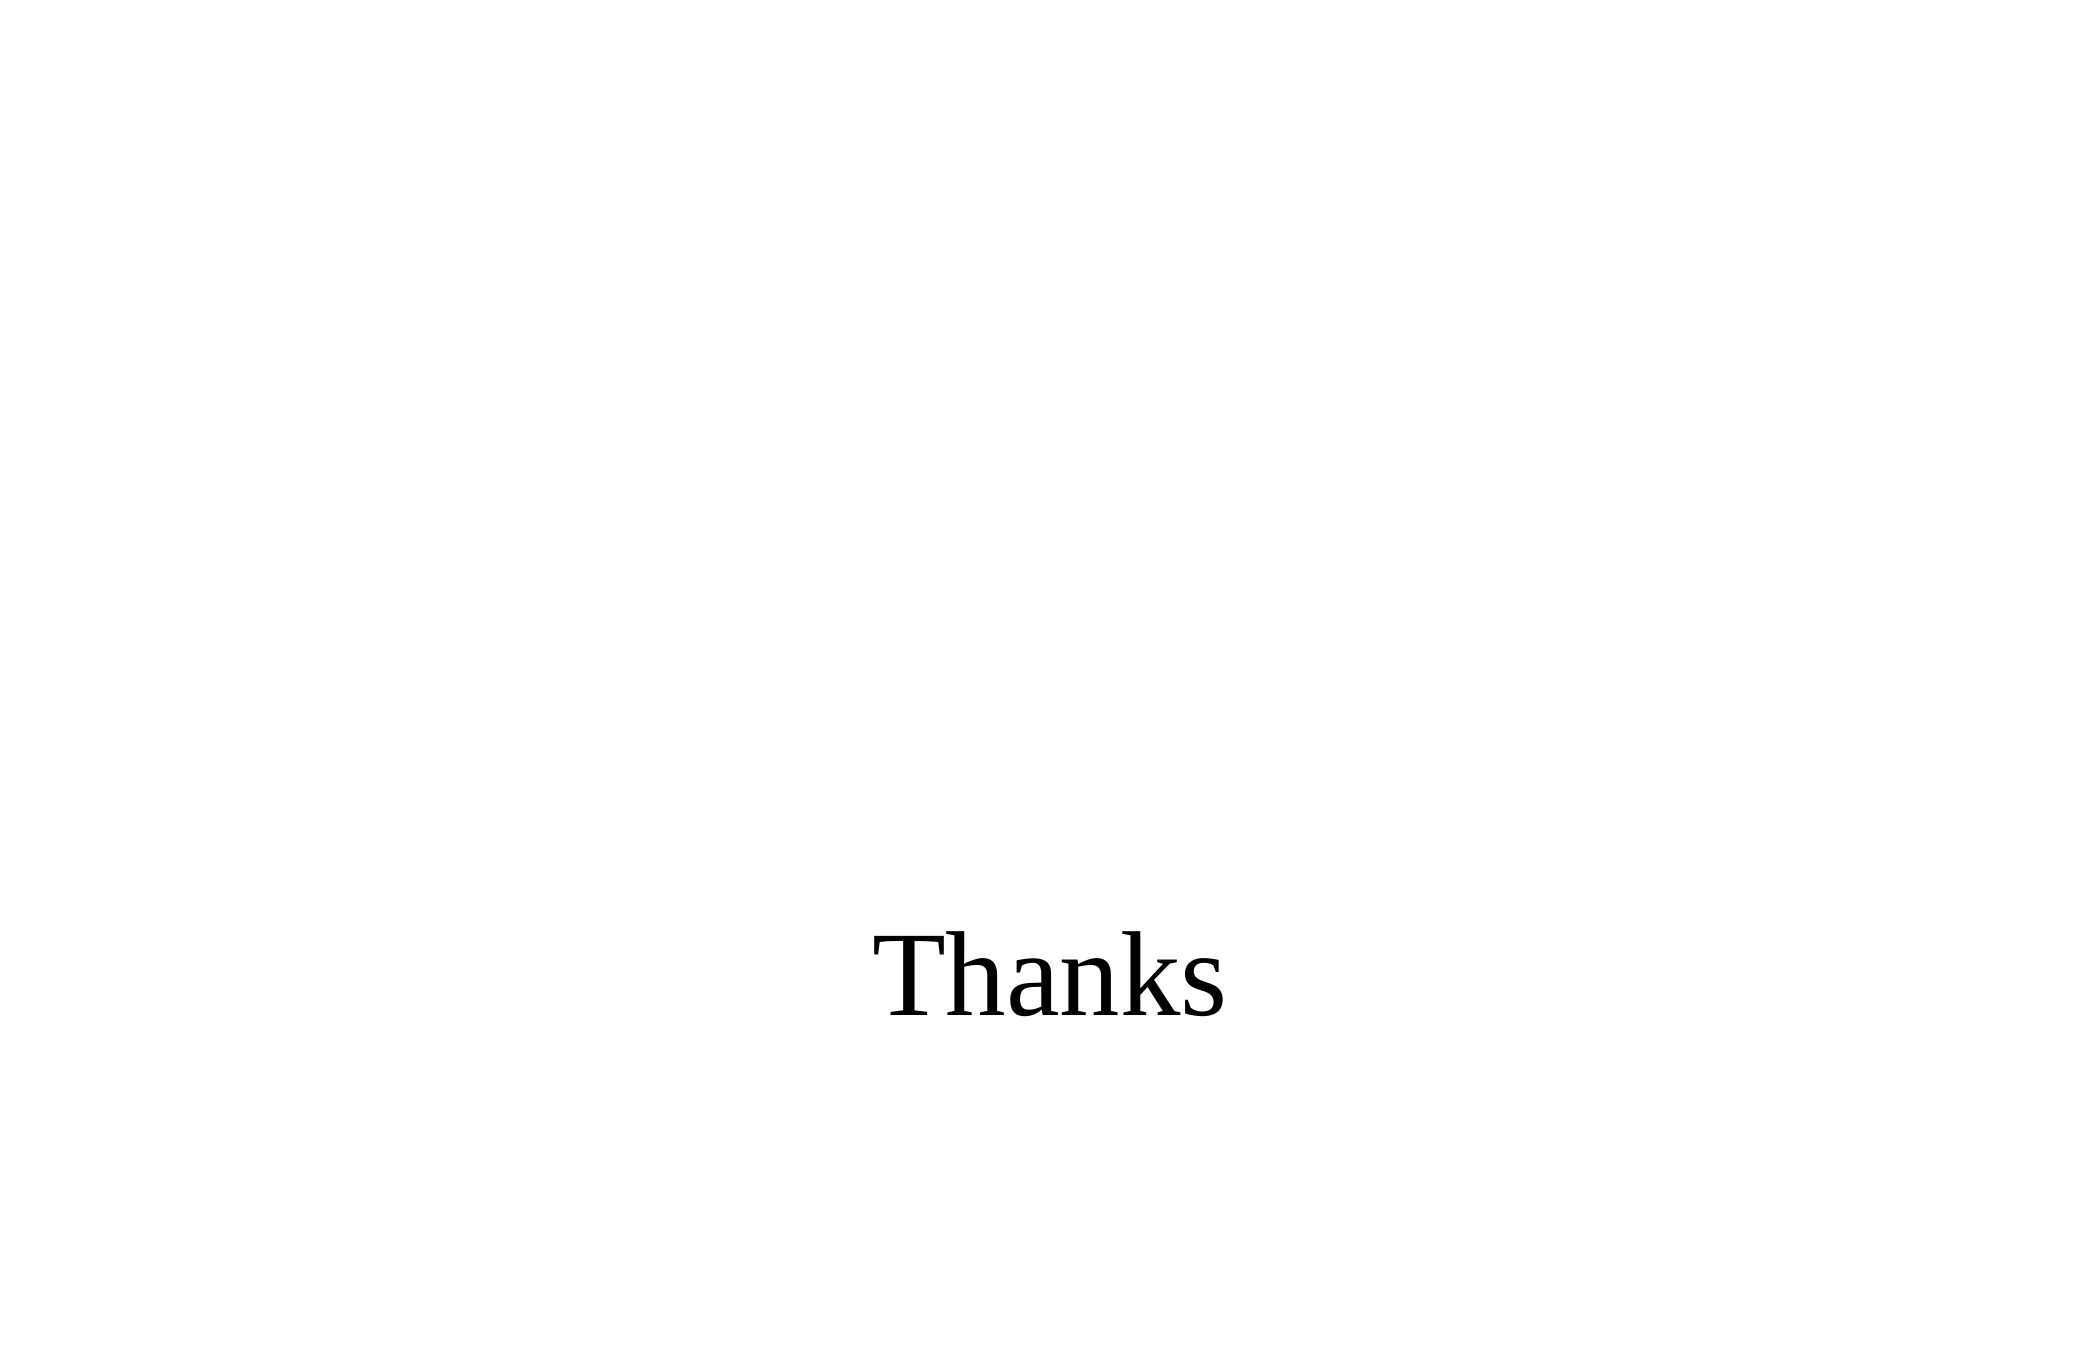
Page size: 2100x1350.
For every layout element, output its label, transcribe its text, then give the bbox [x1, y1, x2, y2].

title Thanks [341, 840, 1759, 1095]
